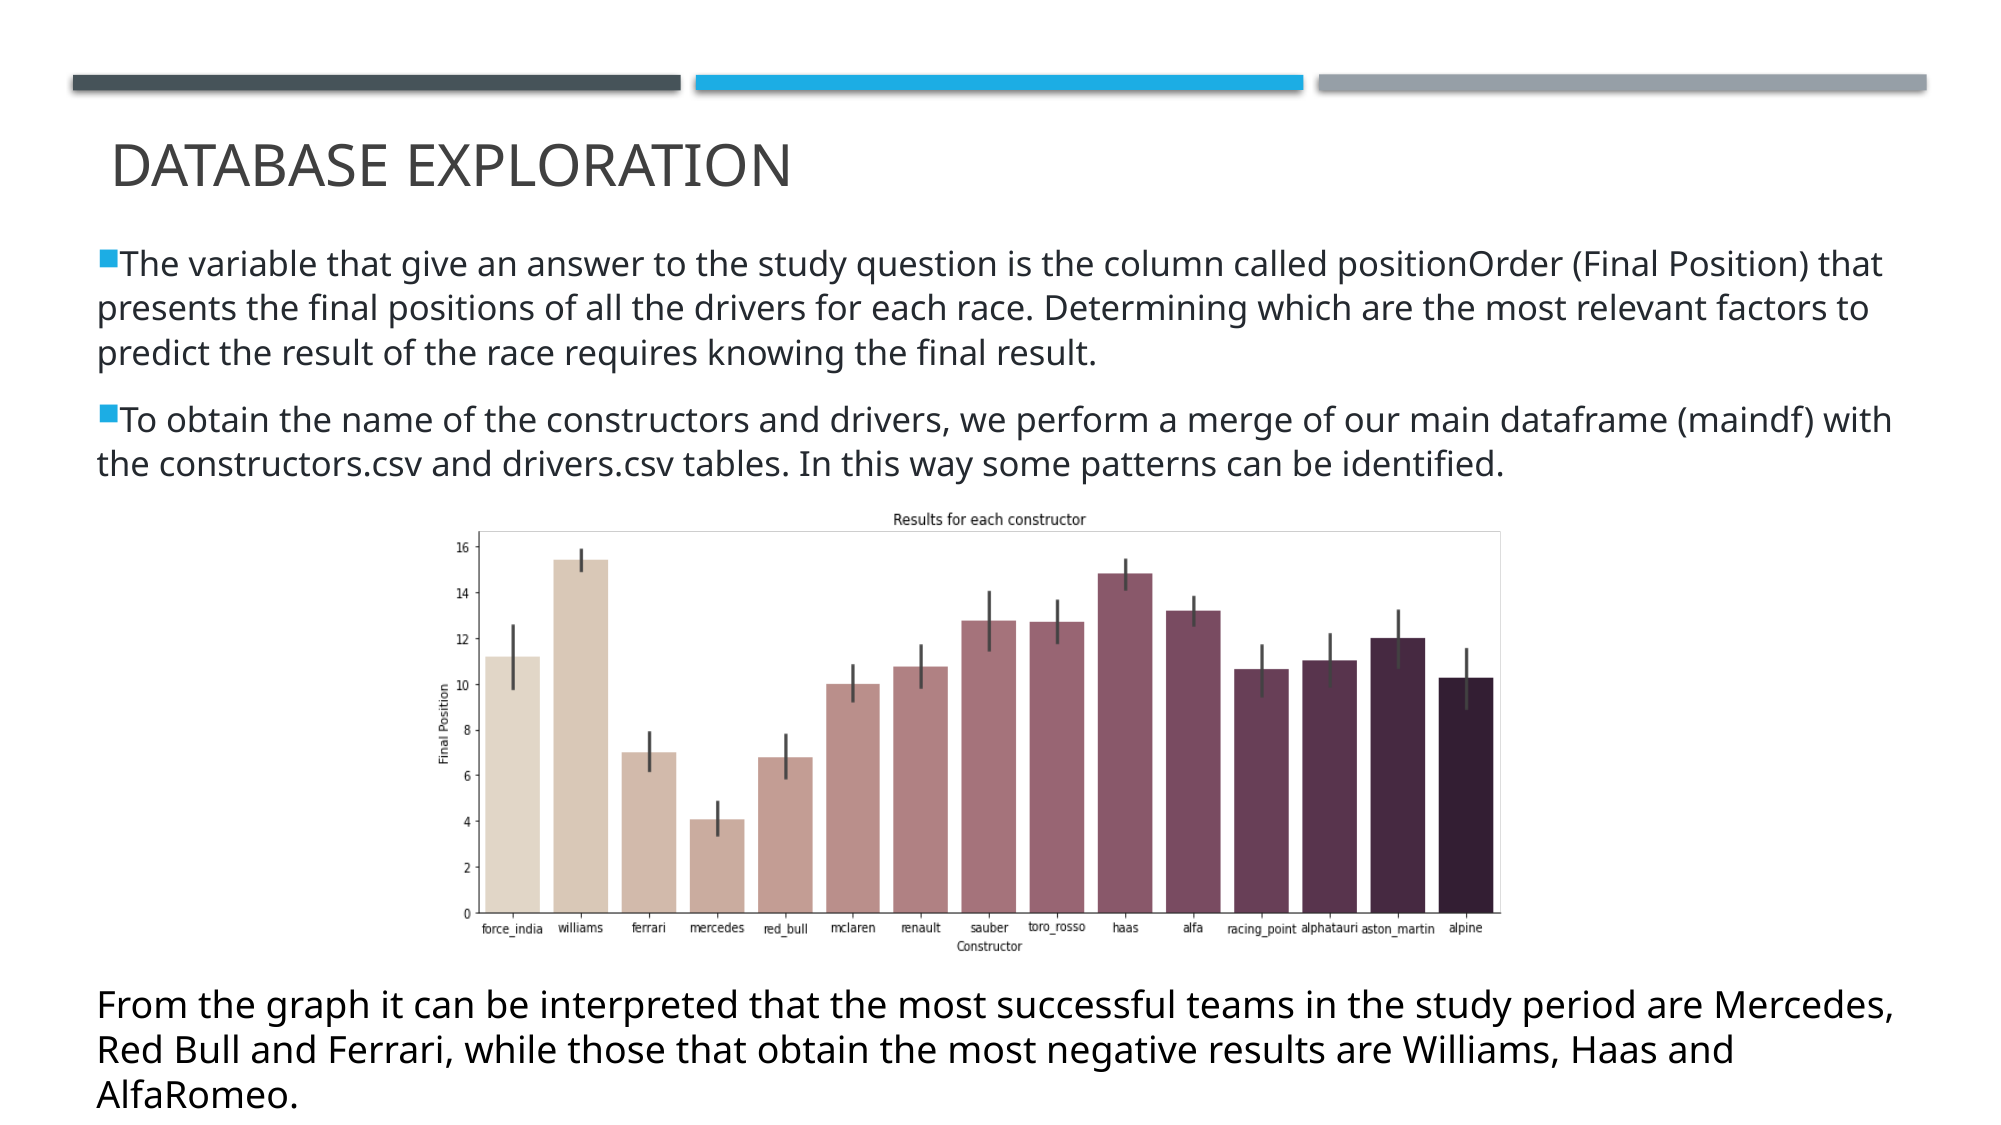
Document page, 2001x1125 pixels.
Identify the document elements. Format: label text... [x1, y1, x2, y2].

text_box From the graph it can be interpreted that the most successful teams in the study period are Mercedes, Red Bull and Ferrari, while those that obtain the most negative results are Williams, Haas and AlfaRomeo. [81, 973, 1919, 1123]
list The variable that give an answer to the study question is the column called positionOrder (Final Position) that presents the final positions of all the drivers for each race. Determining which are the most relevant factors to predict the result of the race requires knowing the final result. To obtain the name of the constructors and drivers, we perform a merge of our main dataframe (maindf) with the constructors.csv and drivers.csv tables. In this way some patterns can be identified. [81, 231, 1919, 492]
picture [432, 503, 1508, 961]
title Database Exploration [95, 10, 1905, 206]
